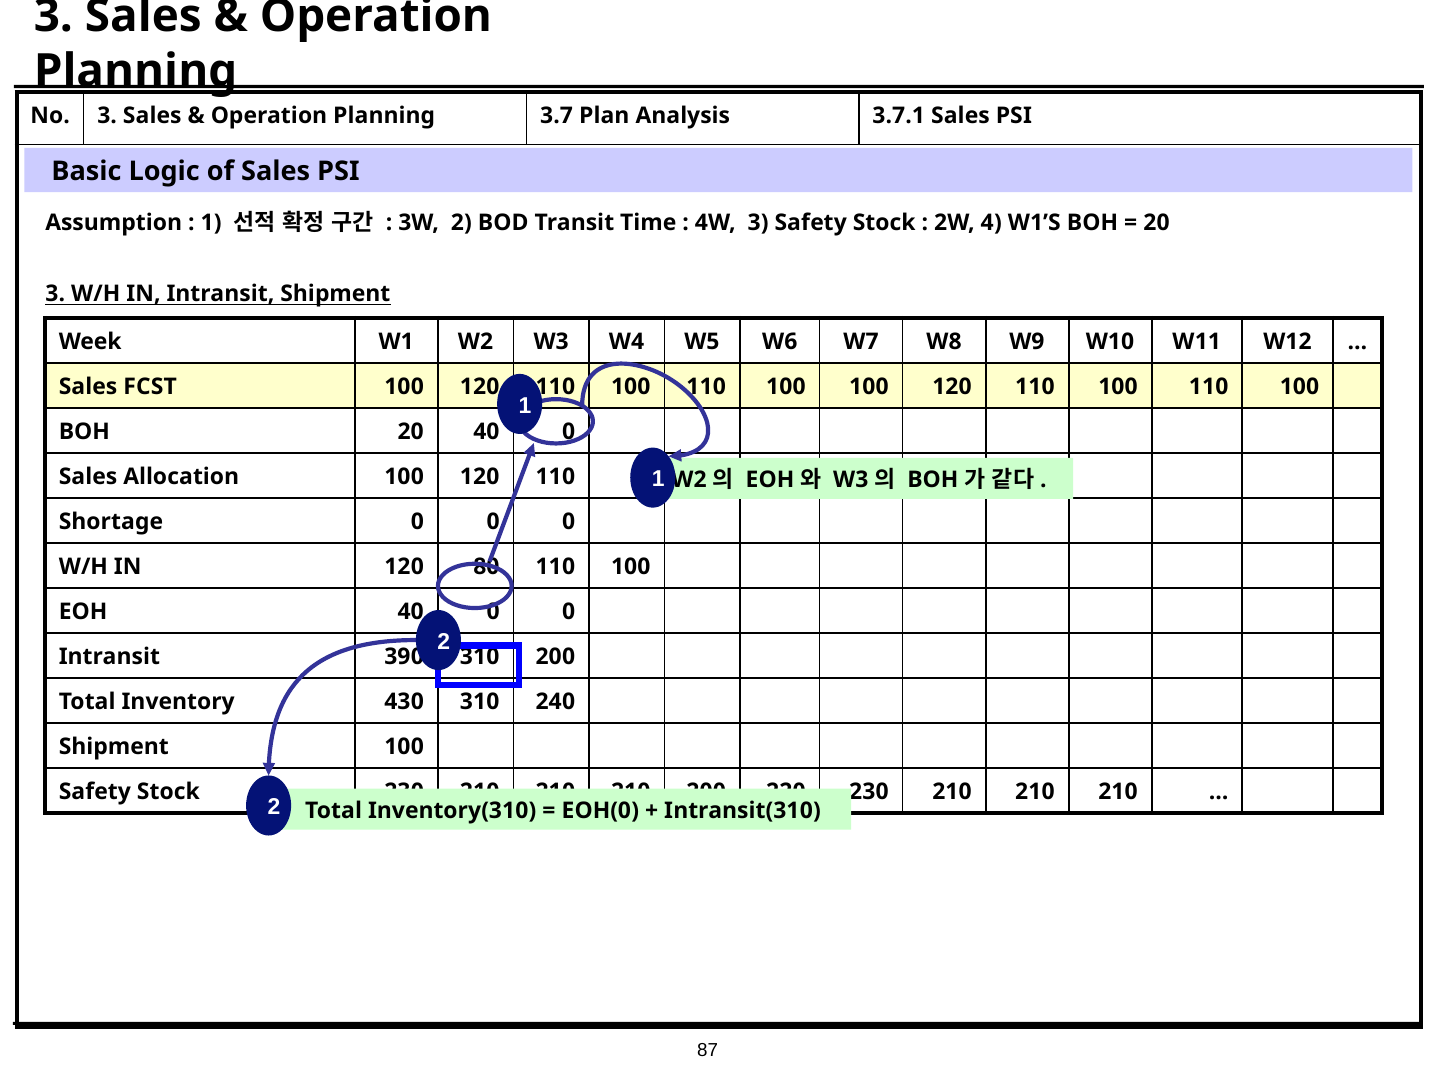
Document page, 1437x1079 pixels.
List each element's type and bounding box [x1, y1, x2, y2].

table_header [820, 320, 902, 362]
text_box [246, 610, 1040, 846]
table_header [356, 320, 437, 362]
table_header [1070, 320, 1151, 362]
slide_number [560, 1030, 860, 1079]
text_box [31, 271, 748, 313]
text_box [598, 387, 1074, 508]
text_box [437, 563, 512, 609]
table_header [1153, 320, 1241, 362]
table_header [741, 320, 819, 362]
text_box [31, 200, 1317, 242]
table_header [1334, 320, 1380, 362]
table_header [590, 320, 664, 362]
text_box [497, 373, 593, 444]
table_header [665, 320, 739, 362]
table_header [903, 320, 985, 362]
table_header [439, 320, 513, 362]
table_header [514, 320, 588, 362]
table_header [527, 94, 858, 144]
table_header [47, 320, 354, 362]
table_header [860, 94, 1419, 144]
text_box [489, 443, 536, 562]
table_header [1243, 320, 1332, 362]
text_box [24, 147, 1413, 193]
title [20, 5, 697, 75]
table_cell [19, 145, 1419, 1024]
table_header [987, 320, 1068, 362]
table_header [19, 94, 83, 144]
table_header [84, 94, 526, 144]
